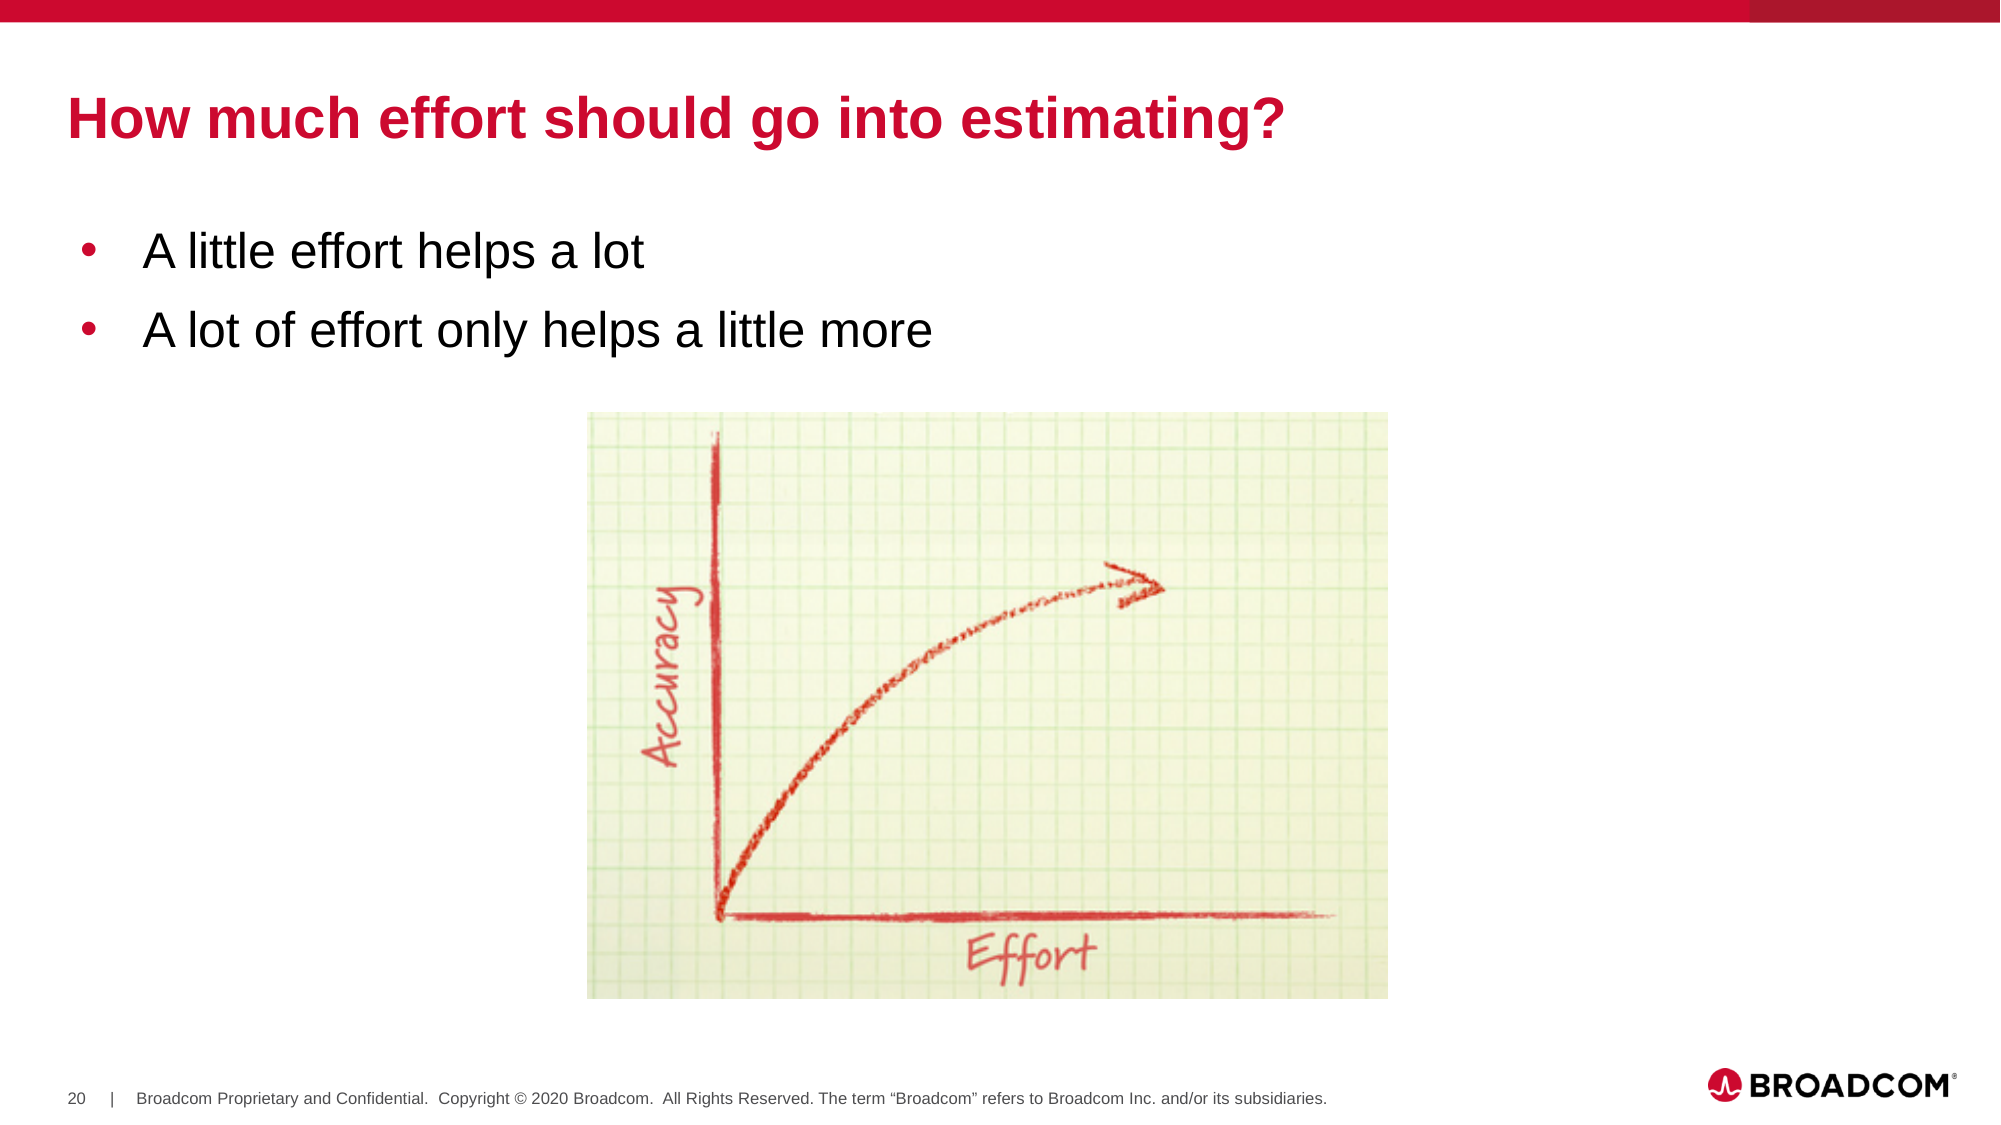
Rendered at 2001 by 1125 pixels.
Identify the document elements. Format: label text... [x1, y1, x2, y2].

picture [587, 412, 1388, 999]
picture [1708, 1068, 1957, 1102]
title How much effort should go into estimating? [67, 90, 1933, 151]
list A little effort helps a lot A lot of effort only helps a little more [67, 224, 1933, 473]
